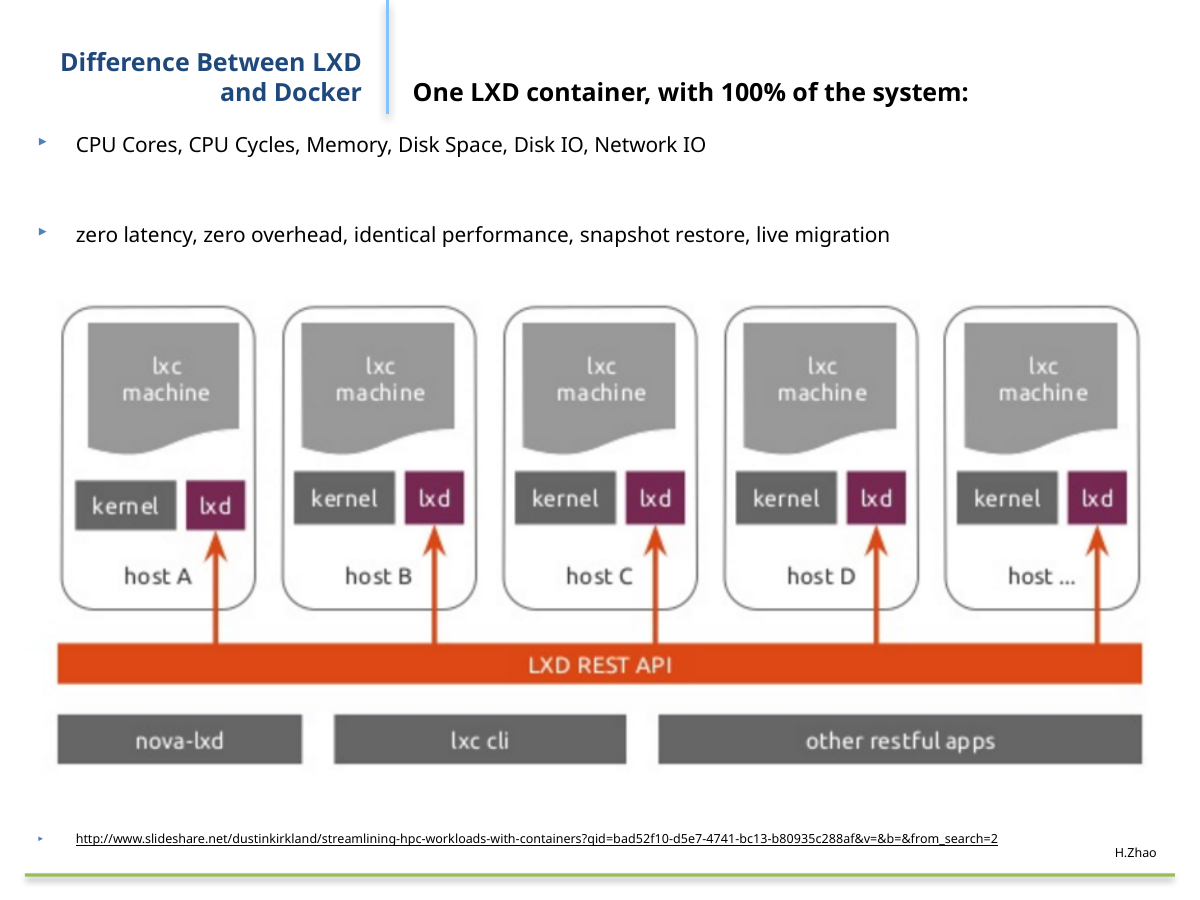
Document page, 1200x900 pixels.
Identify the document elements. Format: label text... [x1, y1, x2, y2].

picture [0, 287, 1200, 813]
list http://www.slideshare.net/dustinkirkland/streamlining-hpc-workloads-with-containers?qid=bad52f10-d5e7-4741-bc13-b80935c288af&v=&b=&from_search=2 [24, 826, 1175, 863]
title Difference Between LXD and Docker [24, 12, 375, 113]
list One LXD container, with 100% of the system: [399, 12, 1175, 113]
list CPU Cores, CPU Cycles, Memory, Disk Space, Disk IO, Network IO zero latency, zero overhead, identical performance, snapshot restore, live migration [24, 125, 1175, 287]
